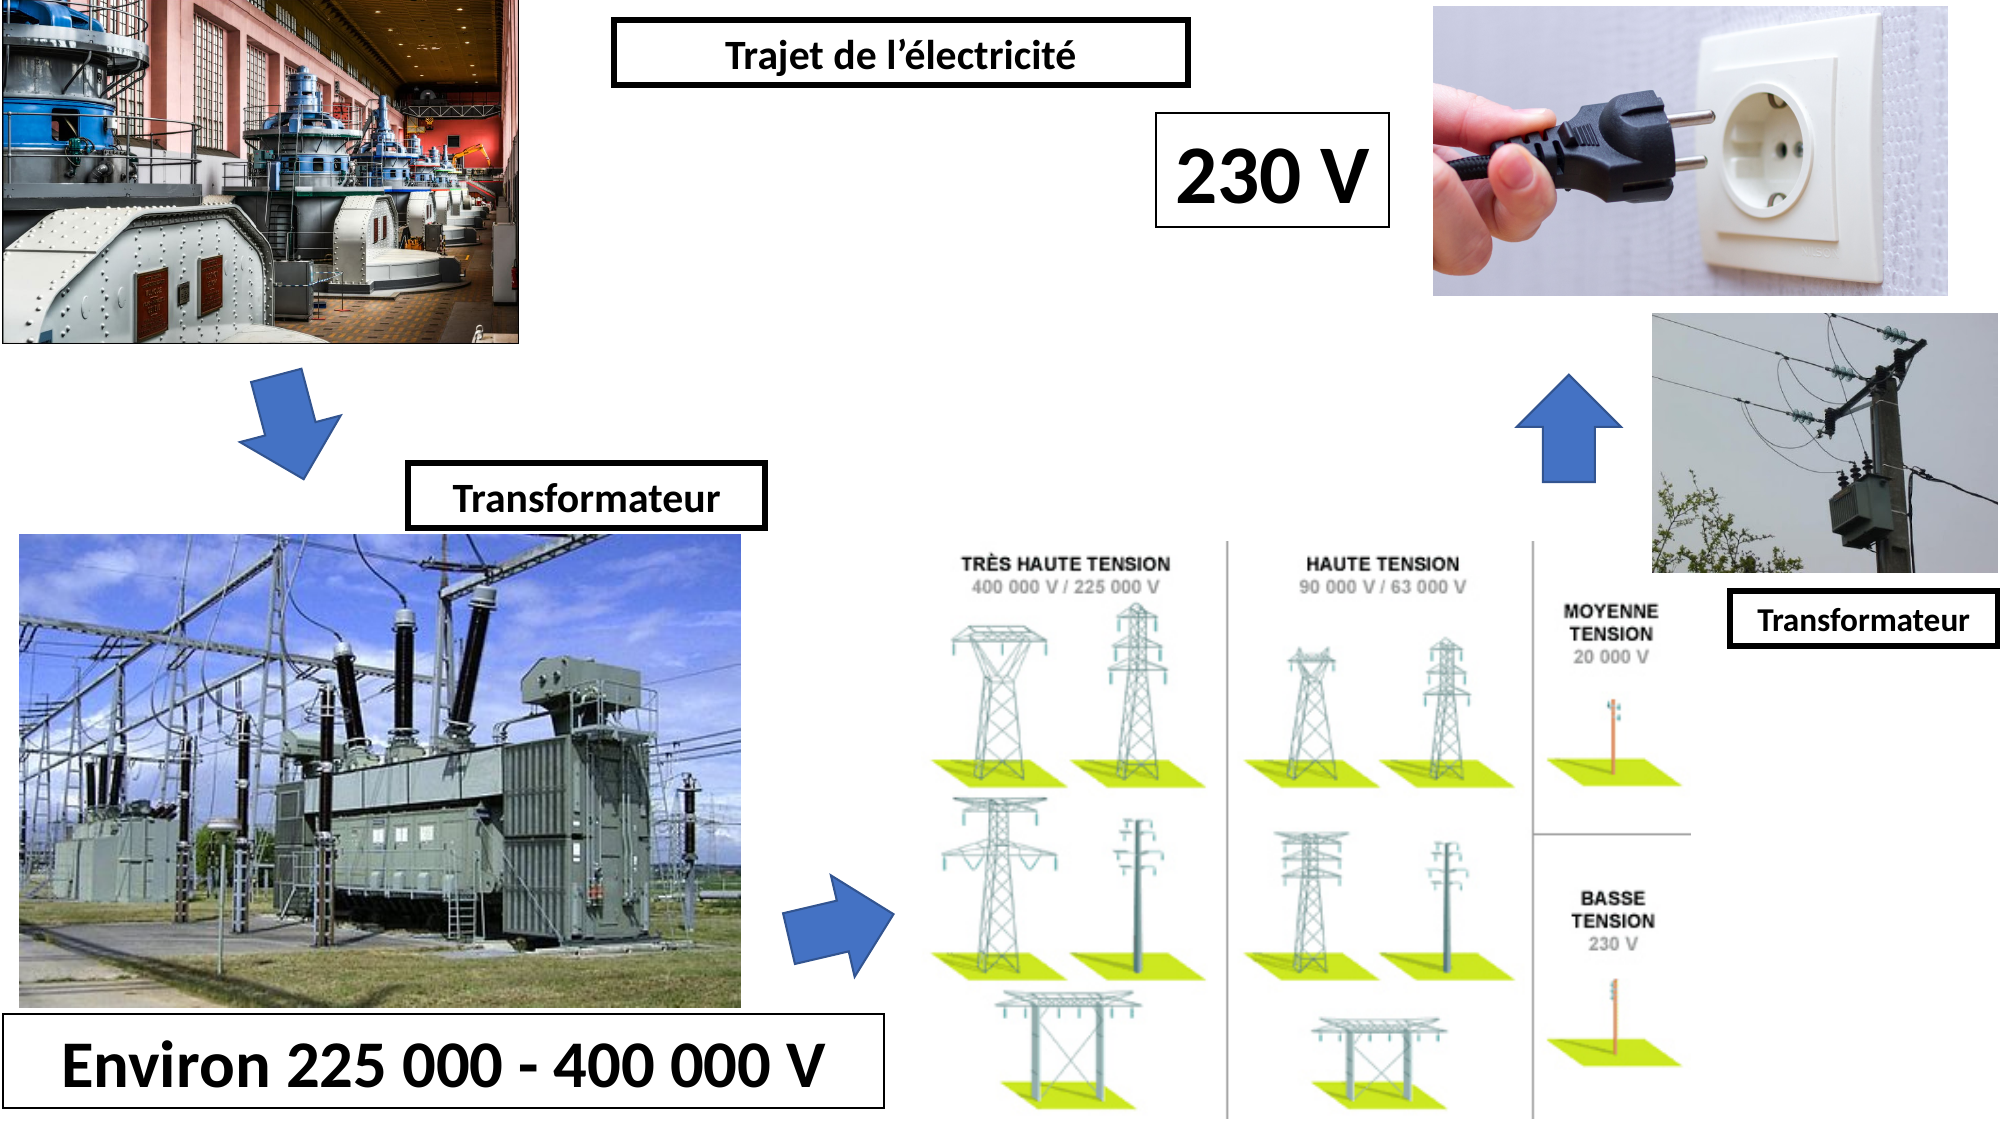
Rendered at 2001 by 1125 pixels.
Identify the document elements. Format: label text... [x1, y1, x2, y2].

text_box Transformateur [407, 462, 766, 529]
picture [921, 313, 1998, 1119]
text_box Trajet de l’électricité [613, 19, 1189, 86]
text_box [1514, 373, 1624, 484]
text_box [237, 367, 343, 481]
text_box 230 V [1155, 112, 1390, 228]
text_box [781, 873, 895, 980]
text_box Environ 225 000 - 400 000 V [2, 1013, 885, 1109]
picture [2, 0, 519, 344]
picture [1433, 6, 1948, 296]
text_box Transformateur [1729, 590, 1999, 647]
picture [19, 534, 741, 1008]
